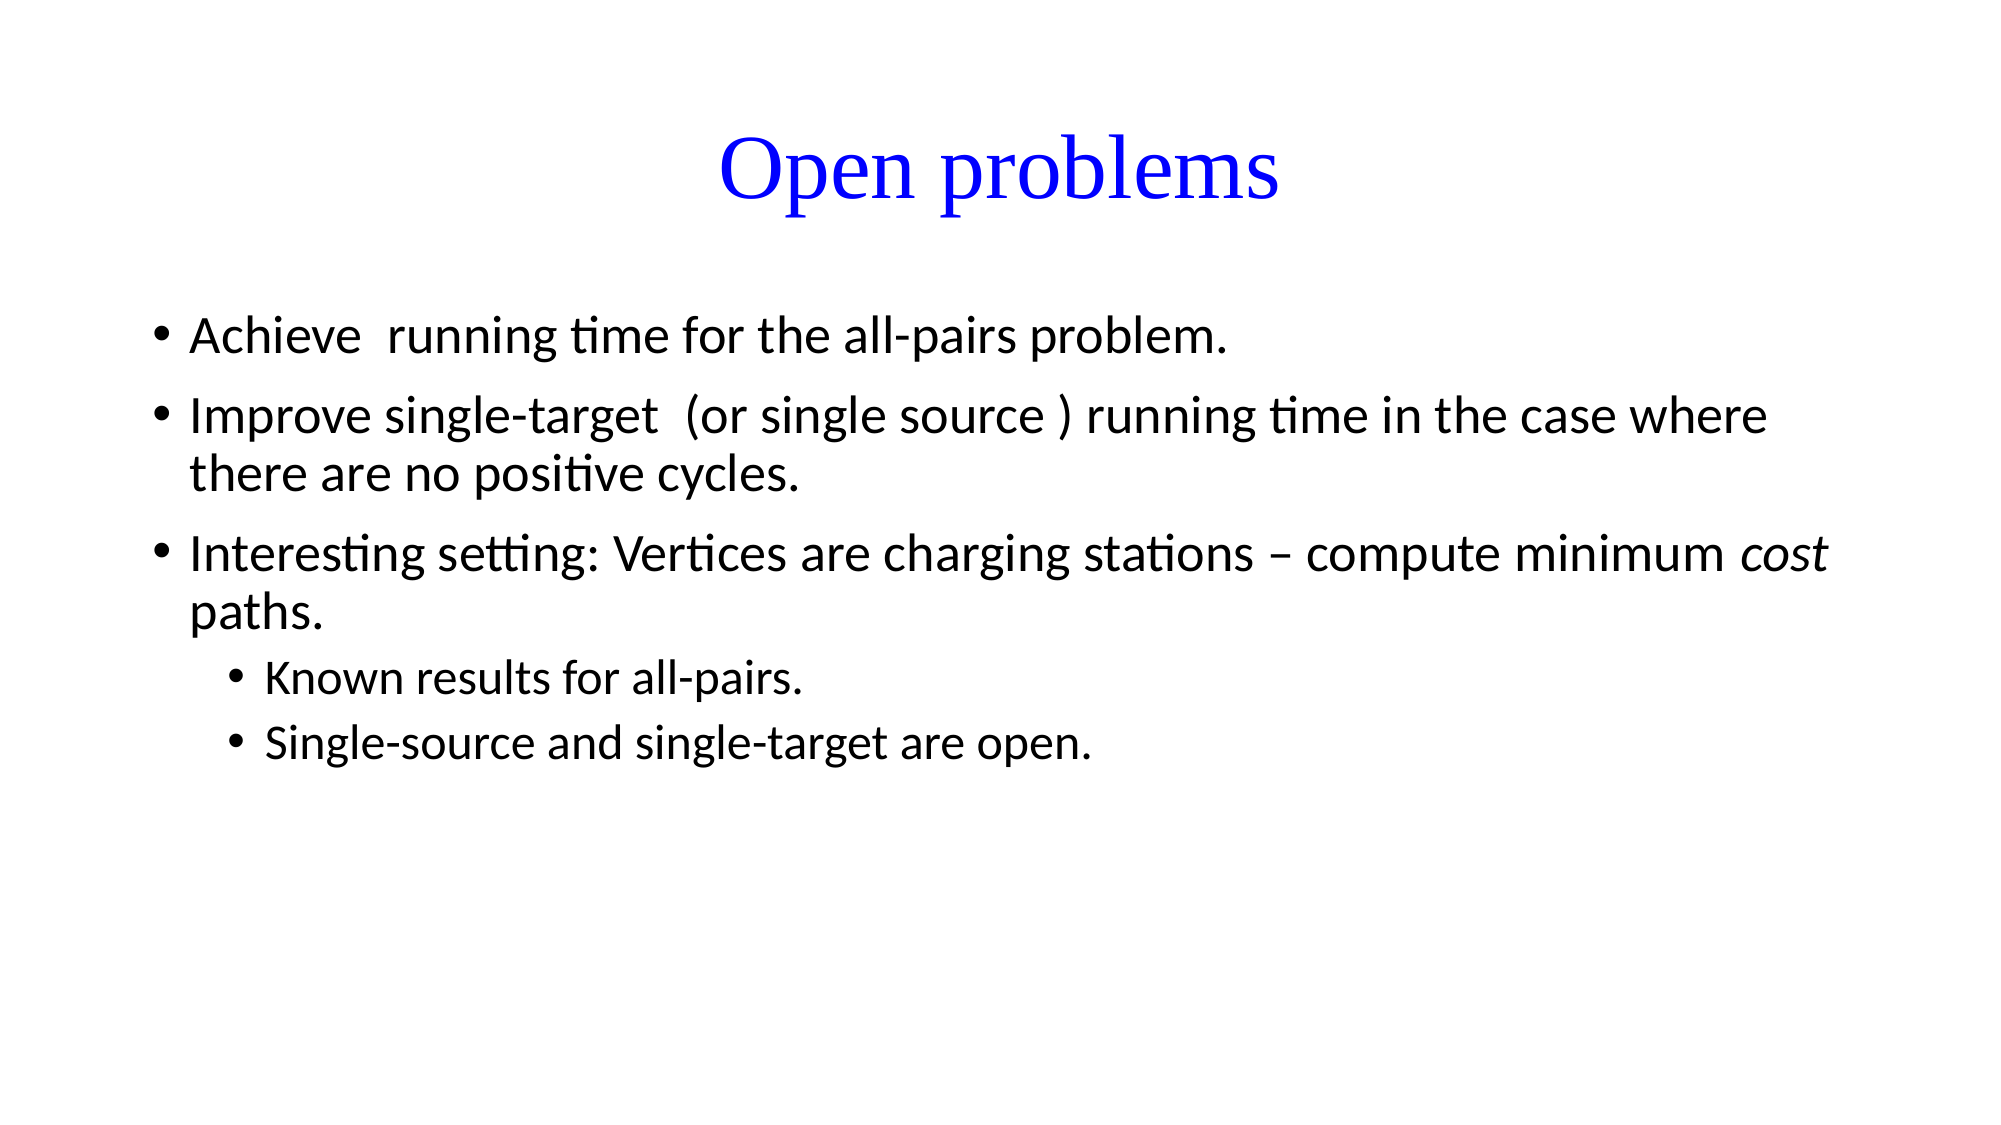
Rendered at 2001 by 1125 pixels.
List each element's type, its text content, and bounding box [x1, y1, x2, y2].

title Open problems [137, 59, 1863, 278]
